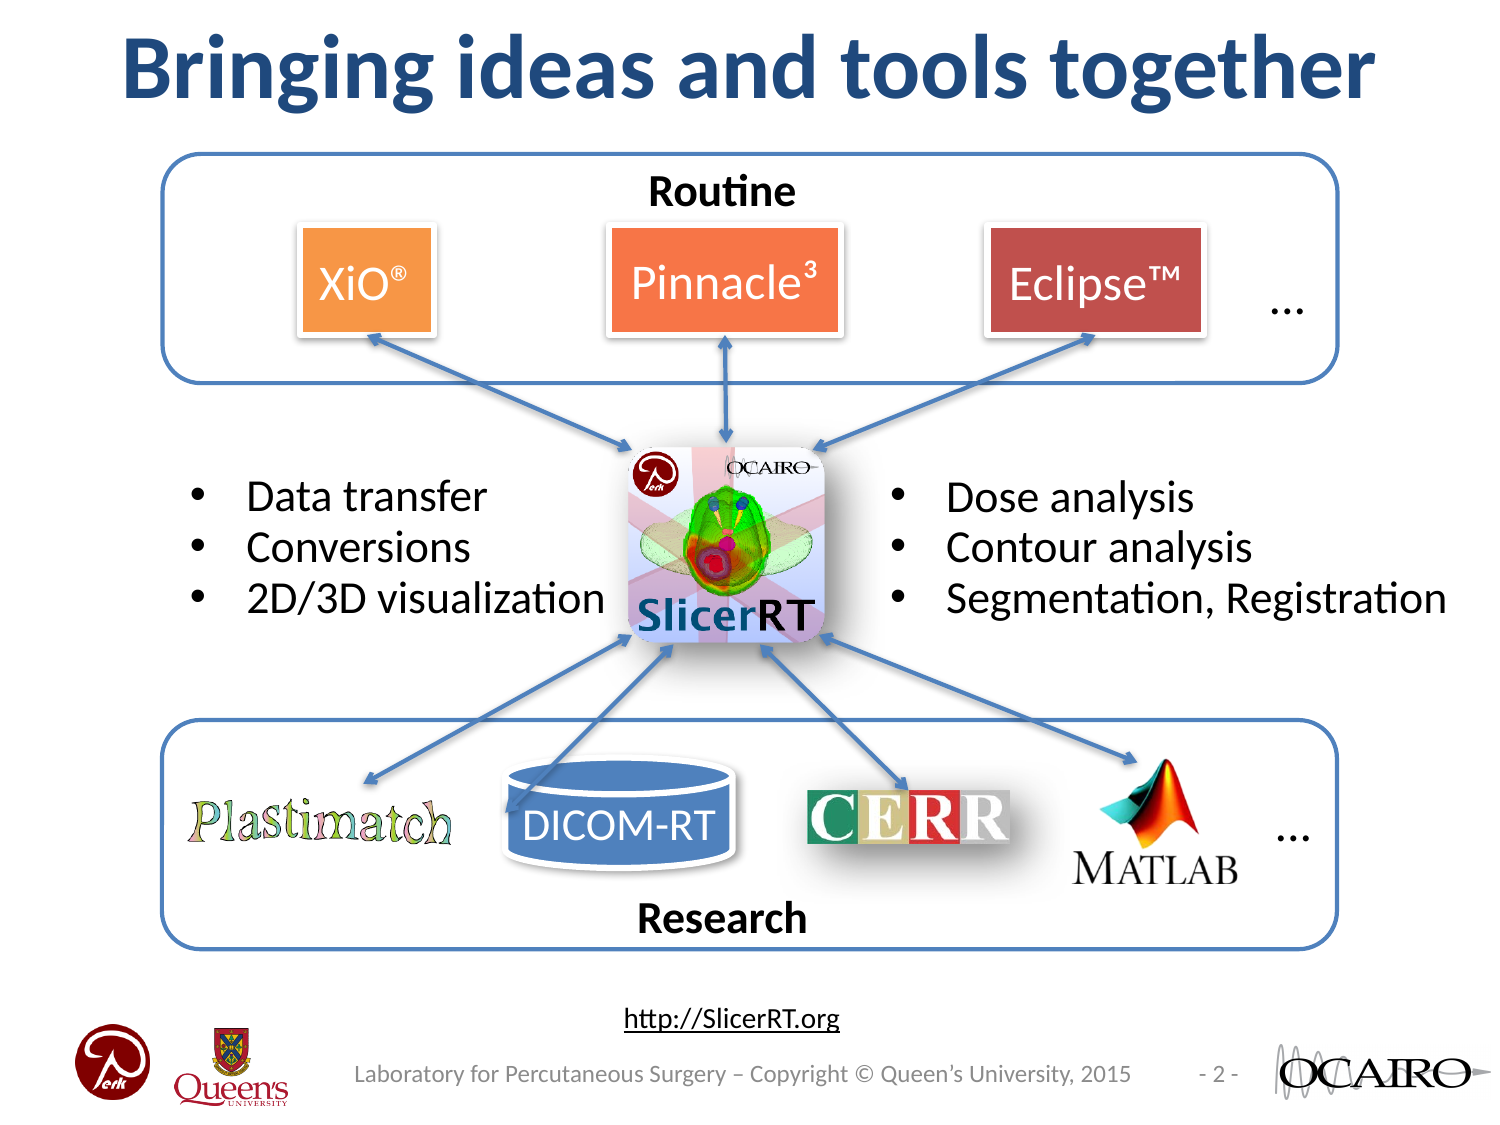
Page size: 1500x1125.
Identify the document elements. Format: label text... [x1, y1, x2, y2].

text_box http://SlicerRT.org [608, 992, 859, 1042]
picture [187, 798, 452, 846]
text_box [759, 644, 909, 791]
text_box ... [1259, 783, 1328, 859]
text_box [638, 644, 674, 758]
picture [1275, 1044, 1491, 1100]
slide_number - 2 - [1175, 1042, 1263, 1103]
text_box Routine [374, 153, 1070, 212]
text_box Dose analysis Contour analysis Segmentation, Registration [874, 471, 1475, 686]
picture [806, 790, 1010, 844]
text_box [812, 334, 1096, 451]
picture [174, 1028, 288, 1106]
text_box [818, 634, 1138, 763]
picture [1069, 737, 1238, 906]
text_box [159, 717, 1340, 952]
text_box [362, 634, 633, 785]
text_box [366, 334, 633, 451]
text_box [160, 151, 1340, 386]
text_box Data transfer Conversions 2D/3D visualization [174, 471, 619, 646]
text_box Research [584, 880, 861, 937]
text_box Bringing ideas and tools together [74, 0, 1425, 150]
footer Laboratory for Percutaneous Surgery – Copyright © Queen’s University, 2015 [312, 1042, 1175, 1103]
text_box ... [1253, 257, 1322, 333]
picture [624, 442, 828, 646]
picture [75, 1024, 150, 1100]
